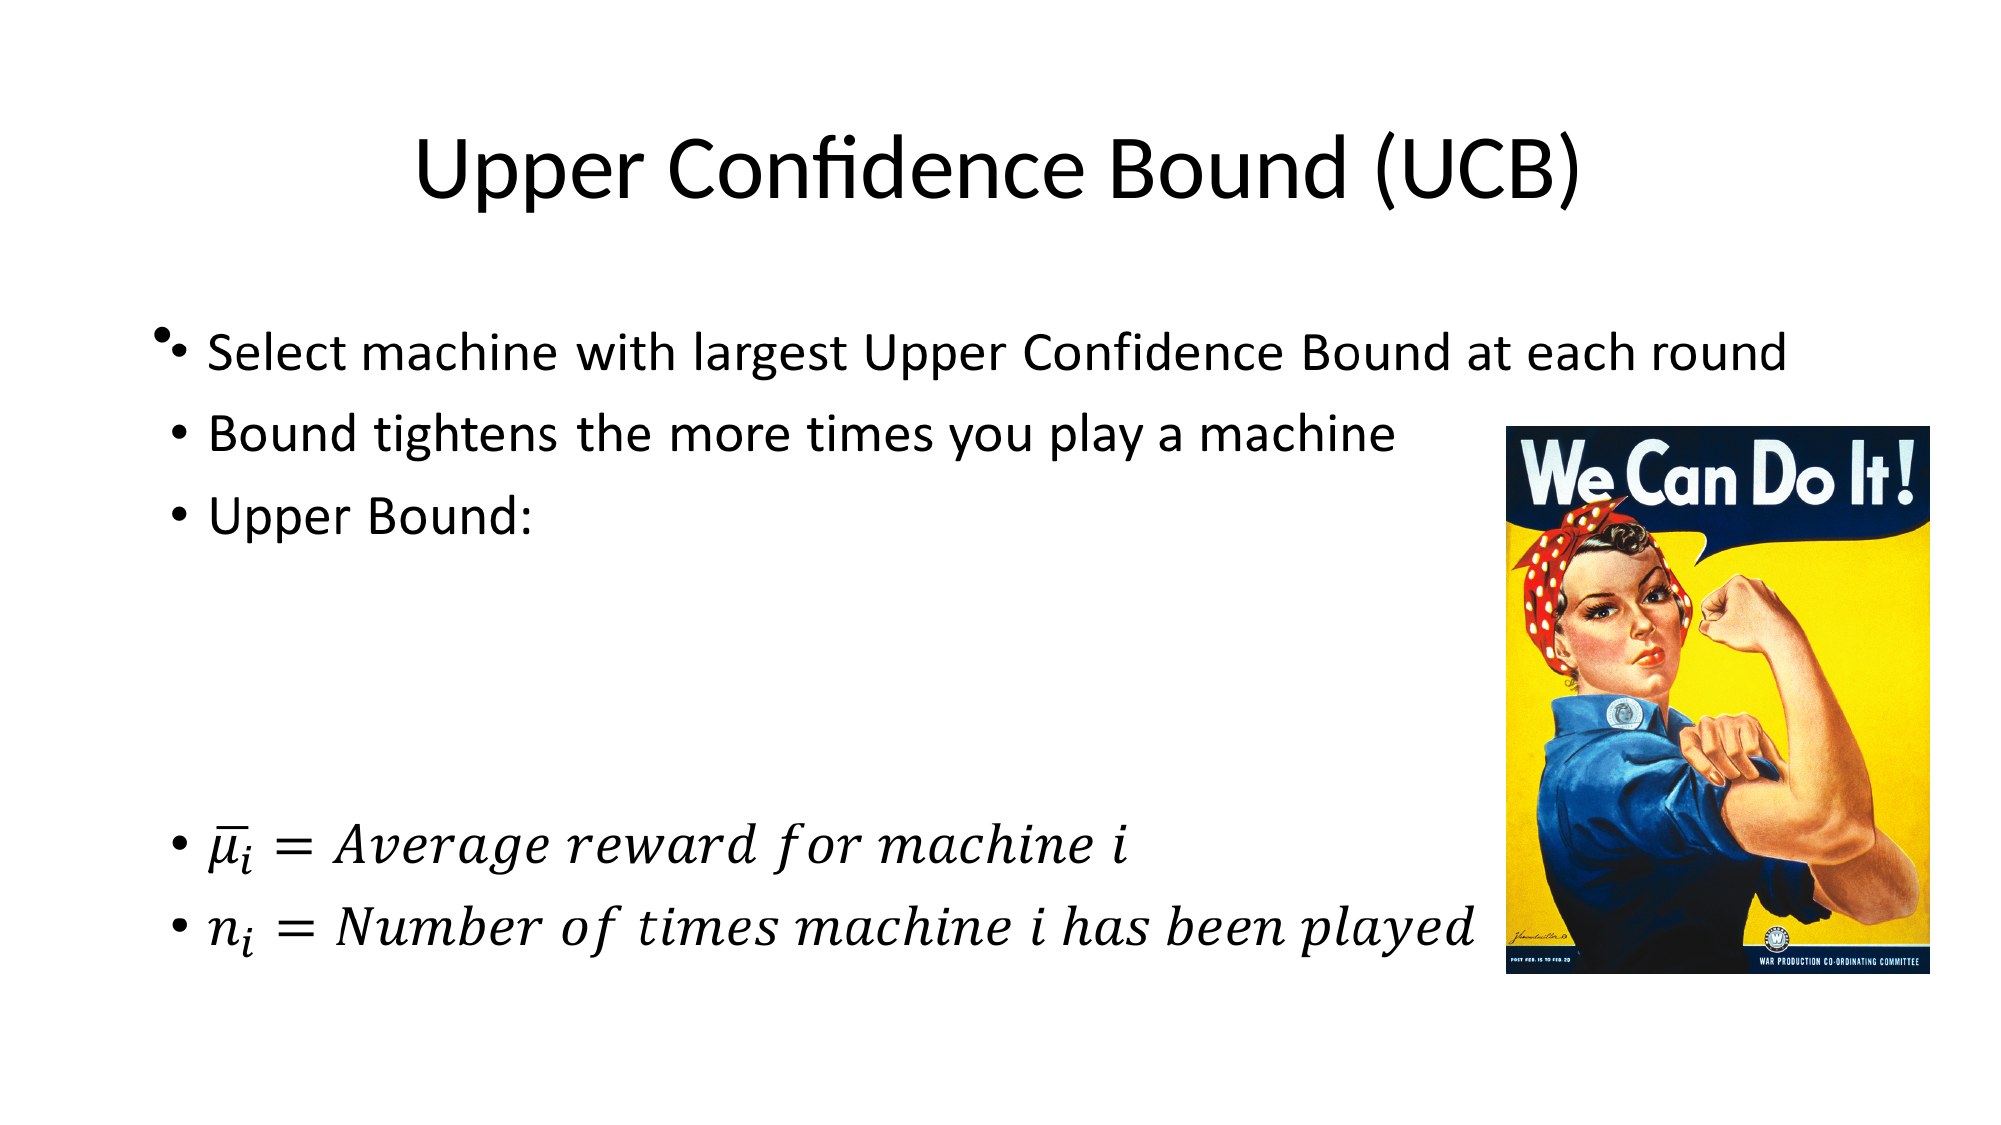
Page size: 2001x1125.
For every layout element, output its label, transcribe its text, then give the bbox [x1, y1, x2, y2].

title Upper Confidence Bound (UCB) [137, 59, 1863, 278]
picture [1506, 426, 1930, 974]
list [137, 299, 1863, 1014]
